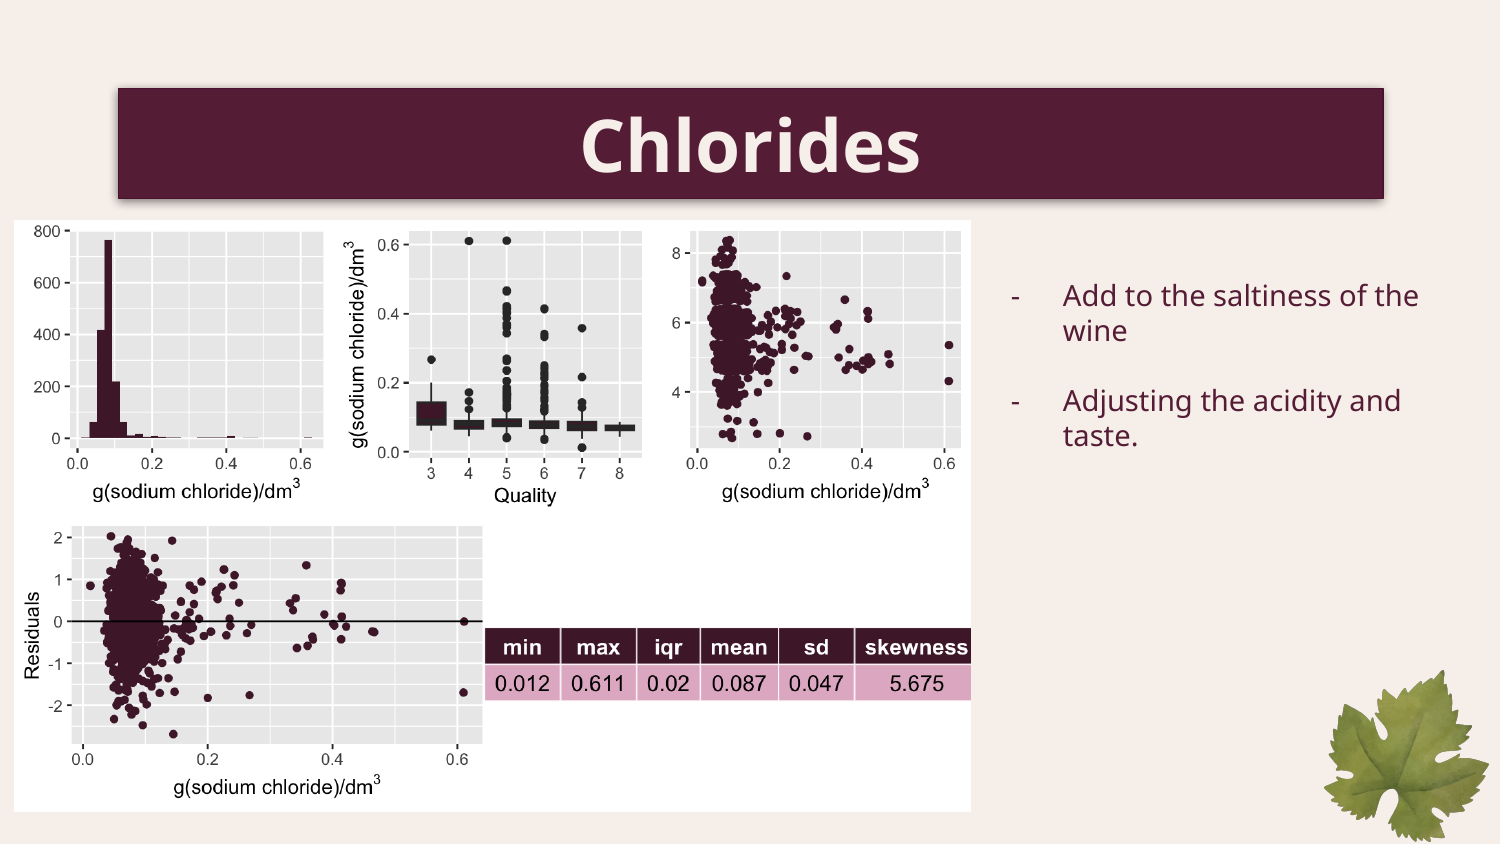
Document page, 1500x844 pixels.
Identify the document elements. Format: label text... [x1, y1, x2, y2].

text_box Add to the saltiness of the wine Adjusting the acidity and taste. [976, 227, 1473, 811]
picture [1324, 670, 1489, 842]
picture [14, 220, 971, 812]
title Chlorides [118, 88, 1384, 199]
